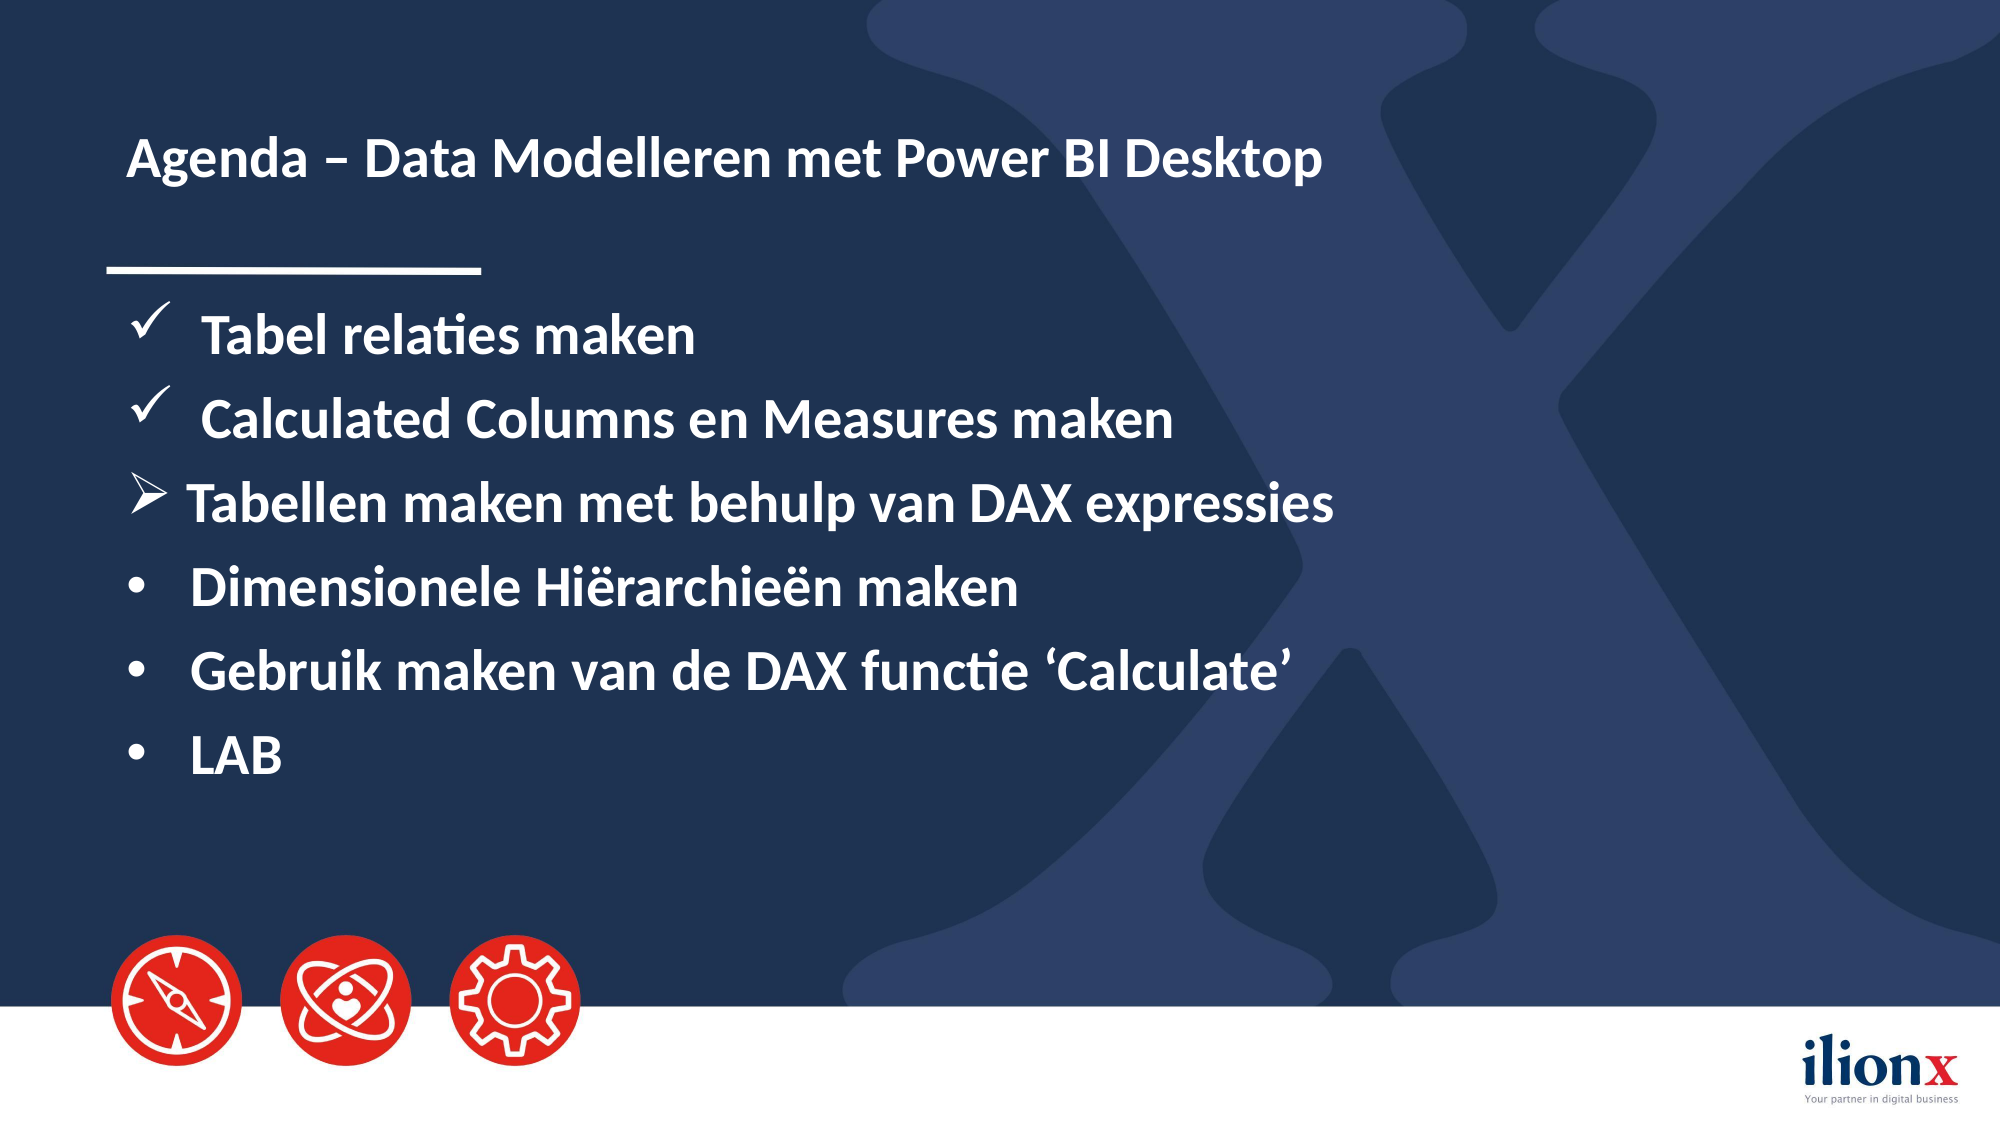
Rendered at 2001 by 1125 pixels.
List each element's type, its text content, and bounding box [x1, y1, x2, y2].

title Agenda – Data Modelleren met Power BI Desktop [111, 49, 1837, 267]
list Tabel relaties maken Calculated Columns en Measures maken Tabellen maken met behulp van DAX expressies Dimensionele Hiërarchieën maken Gebruik maken van de DAX functie ‘Calculate’ LAB [111, 297, 1837, 854]
picture [0, 0, 2000, 1125]
